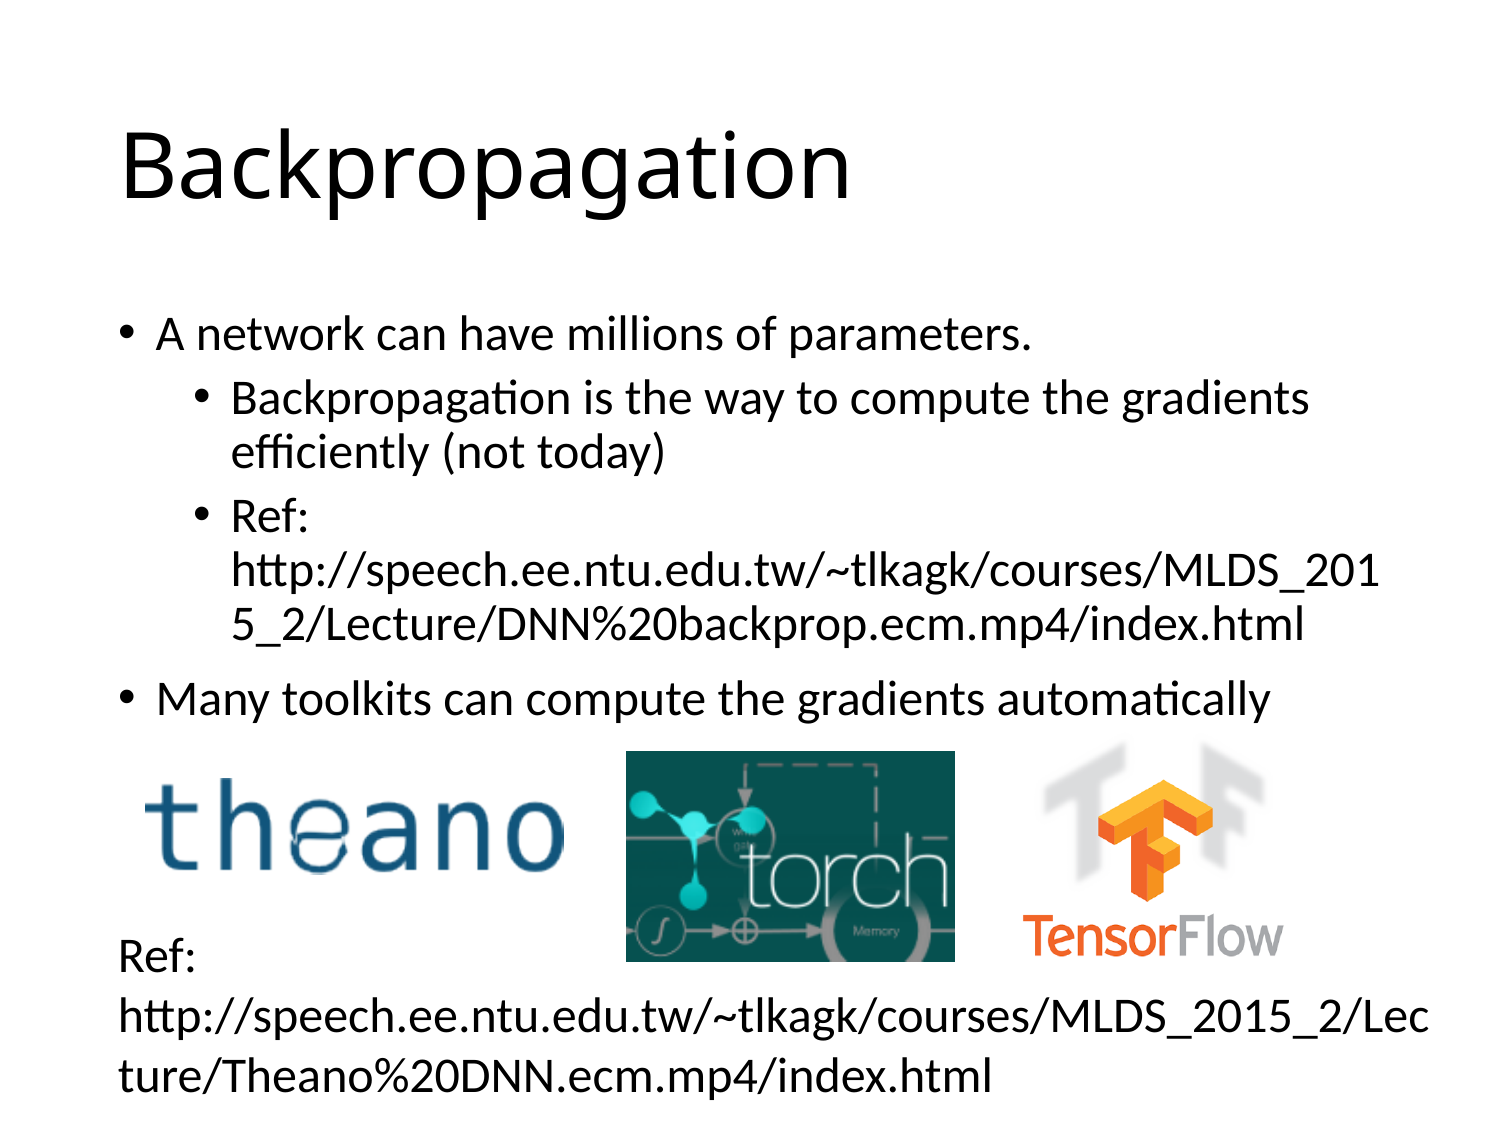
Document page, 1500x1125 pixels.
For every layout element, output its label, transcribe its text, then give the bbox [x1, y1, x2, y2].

title Backpropagation [103, 59, 1397, 278]
picture [145, 778, 564, 875]
text_box Ref: http://speech.ee.ntu.edu.tw/~tlkagk/courses/MLDS_2015_2/Lecture/Theano%20DNN.ecm.mp4/index.html [103, 914, 1460, 1110]
picture [626, 750, 955, 962]
picture [1012, 732, 1294, 962]
list A network can have millions of parameters. Backpropagation is the way to compute the gradients efficiently (not today) Ref: http://speech.ee.ntu.edu.tw/~tlkagk/courses/MLDS_2015_2/Lecture/DNN%20backprop.ecm.mp4/index.html Many toolkits can compute the gradients automatically [103, 299, 1397, 914]
